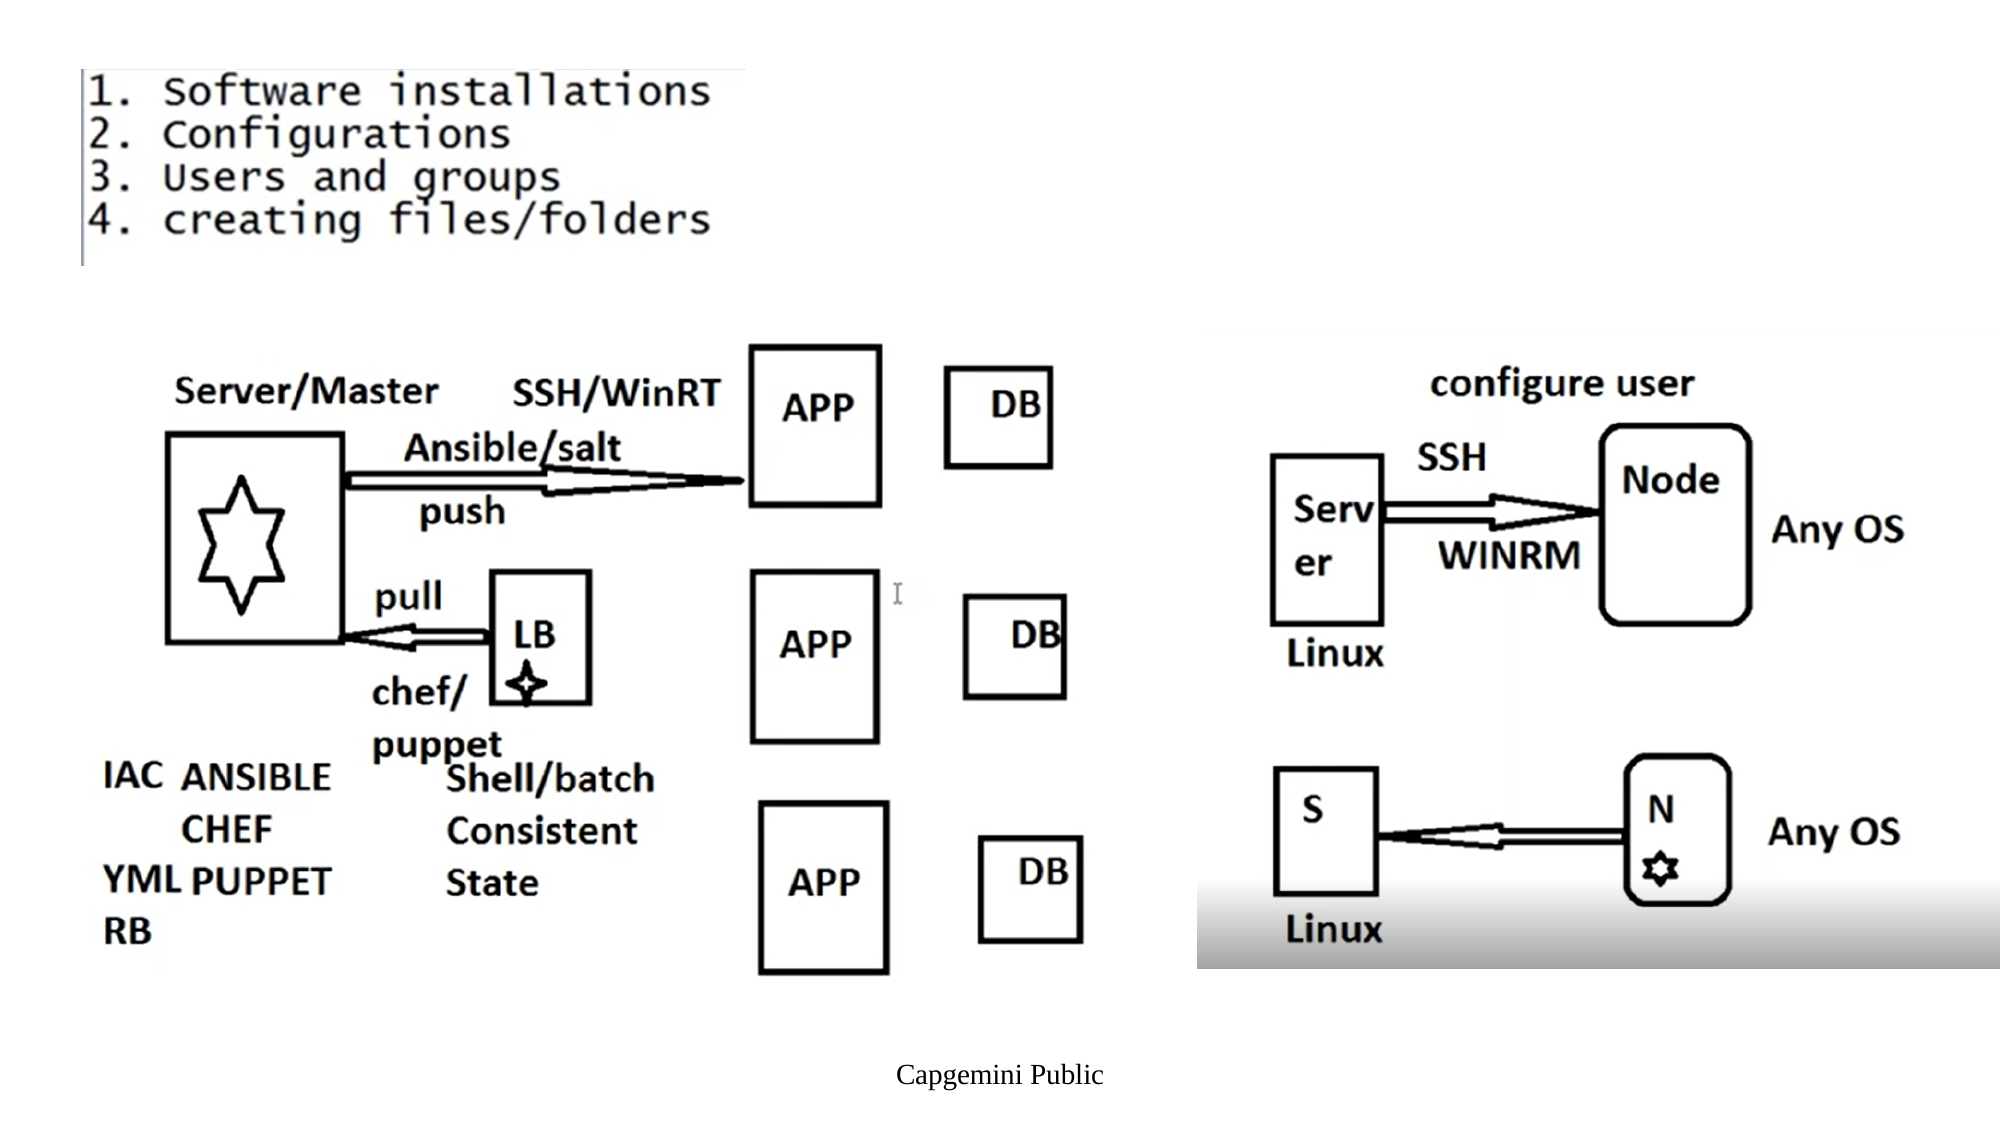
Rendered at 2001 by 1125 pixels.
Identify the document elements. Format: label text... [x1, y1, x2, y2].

picture [58, 330, 2000, 980]
footer Capgemini Public [662, 1042, 1338, 1103]
picture [81, 69, 746, 266]
